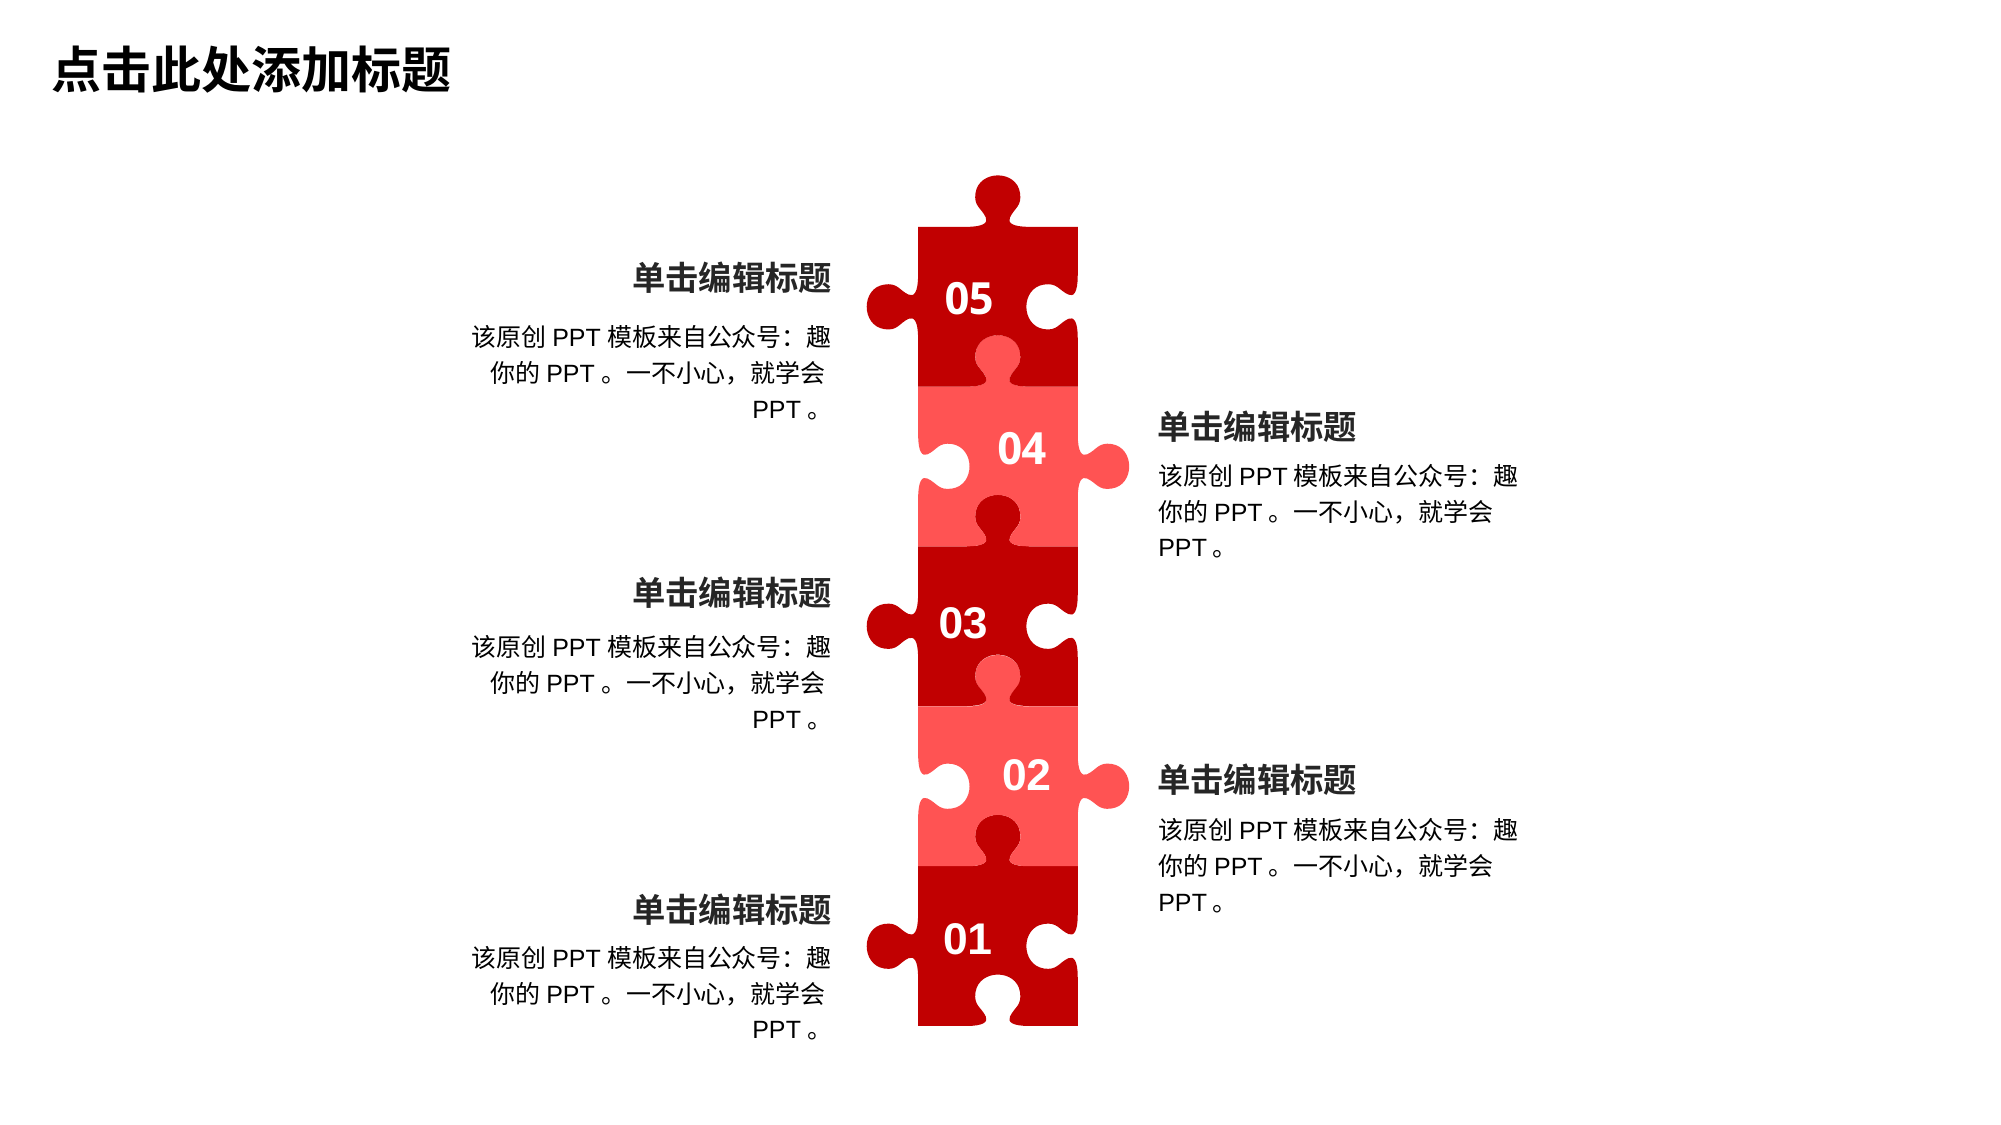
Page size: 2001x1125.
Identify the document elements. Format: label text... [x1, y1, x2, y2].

text_box 该原创PPT模板来自公众号：趣你的PPT。一不小心，就学会PPT。 [1158, 808, 1542, 917]
text_box 01 [942, 909, 993, 964]
text_box [866, 175, 1078, 387]
text_box 单击编辑标题 [1157, 758, 1542, 799]
text_box 单击编辑标题 [1157, 406, 1542, 447]
text_box [918, 655, 1130, 867]
text_box 02 [1001, 746, 1052, 800]
text_box 该原创PPT模板来自公众号：趣你的PPT。一不小心，就学会PPT。 [449, 936, 832, 1044]
text_box 单击编辑标题 [448, 889, 832, 930]
text_box 该原创PPT模板来自公众号：趣你的PPT。一不小心，就学会PPT。 [449, 315, 832, 423]
text_box [918, 336, 1130, 547]
text_box 05 [944, 270, 994, 324]
text_box [866, 815, 1078, 1026]
text_box 单击编辑标题 [448, 571, 832, 612]
text_box 单击编辑标题 [448, 256, 832, 297]
text_box [866, 495, 1078, 707]
text_box 03 [938, 594, 988, 648]
text_box 04 [997, 420, 1047, 474]
text_box 该原创PPT模板来自公众号：趣你的PPT。一不小心，就学会PPT。 [1158, 454, 1542, 562]
text_box 点击此处添加标题 [36, 31, 475, 106]
text_box 该原创PPT模板来自公众号：趣你的PPT。一不小心，就学会PPT。 [449, 625, 832, 734]
